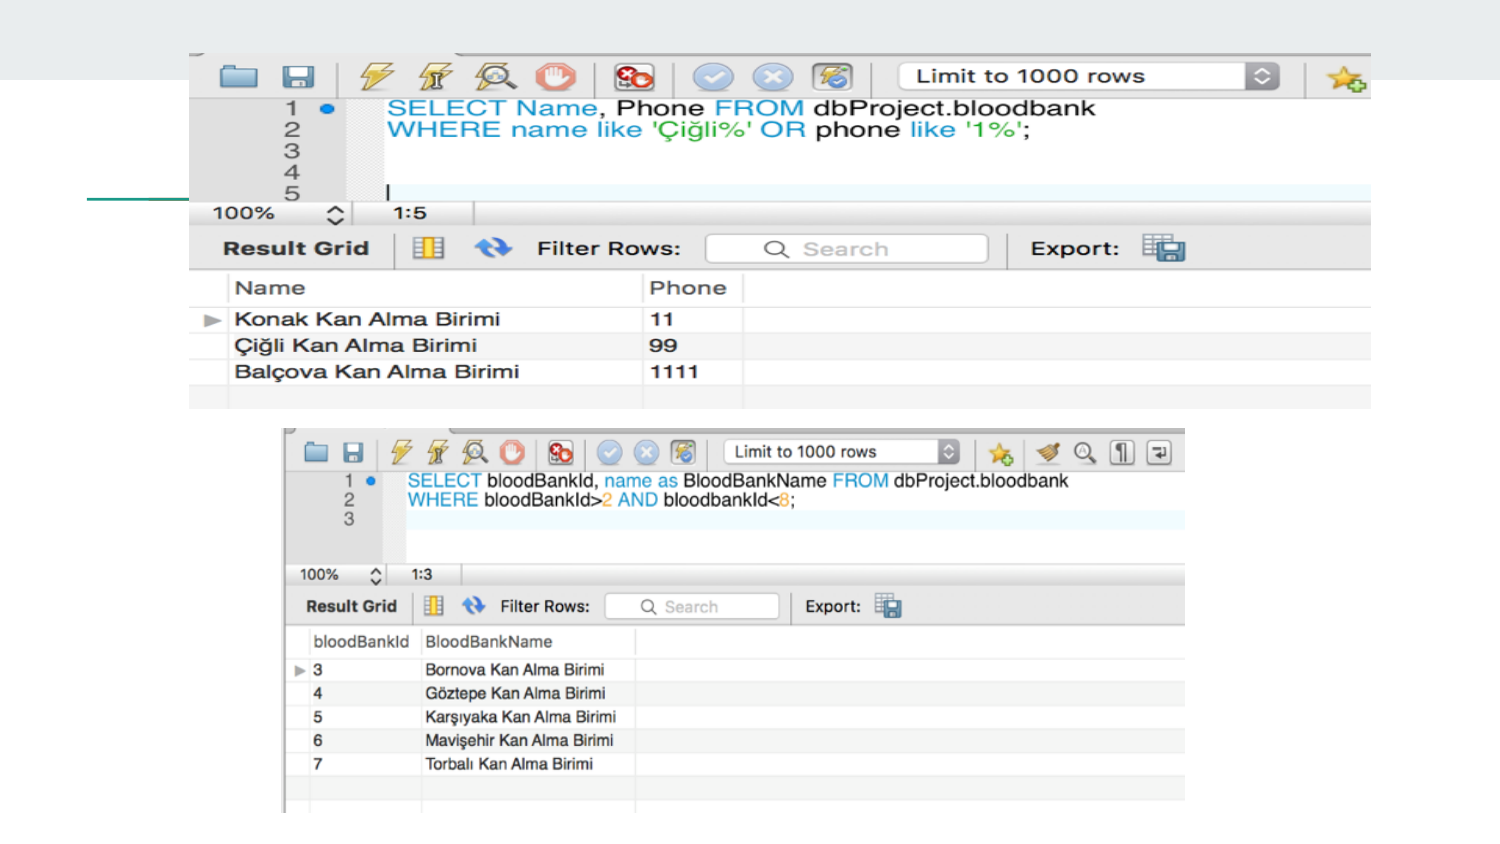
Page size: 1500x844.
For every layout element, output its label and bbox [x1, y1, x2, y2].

picture [189, 53, 1372, 410]
picture [280, 427, 1185, 814]
